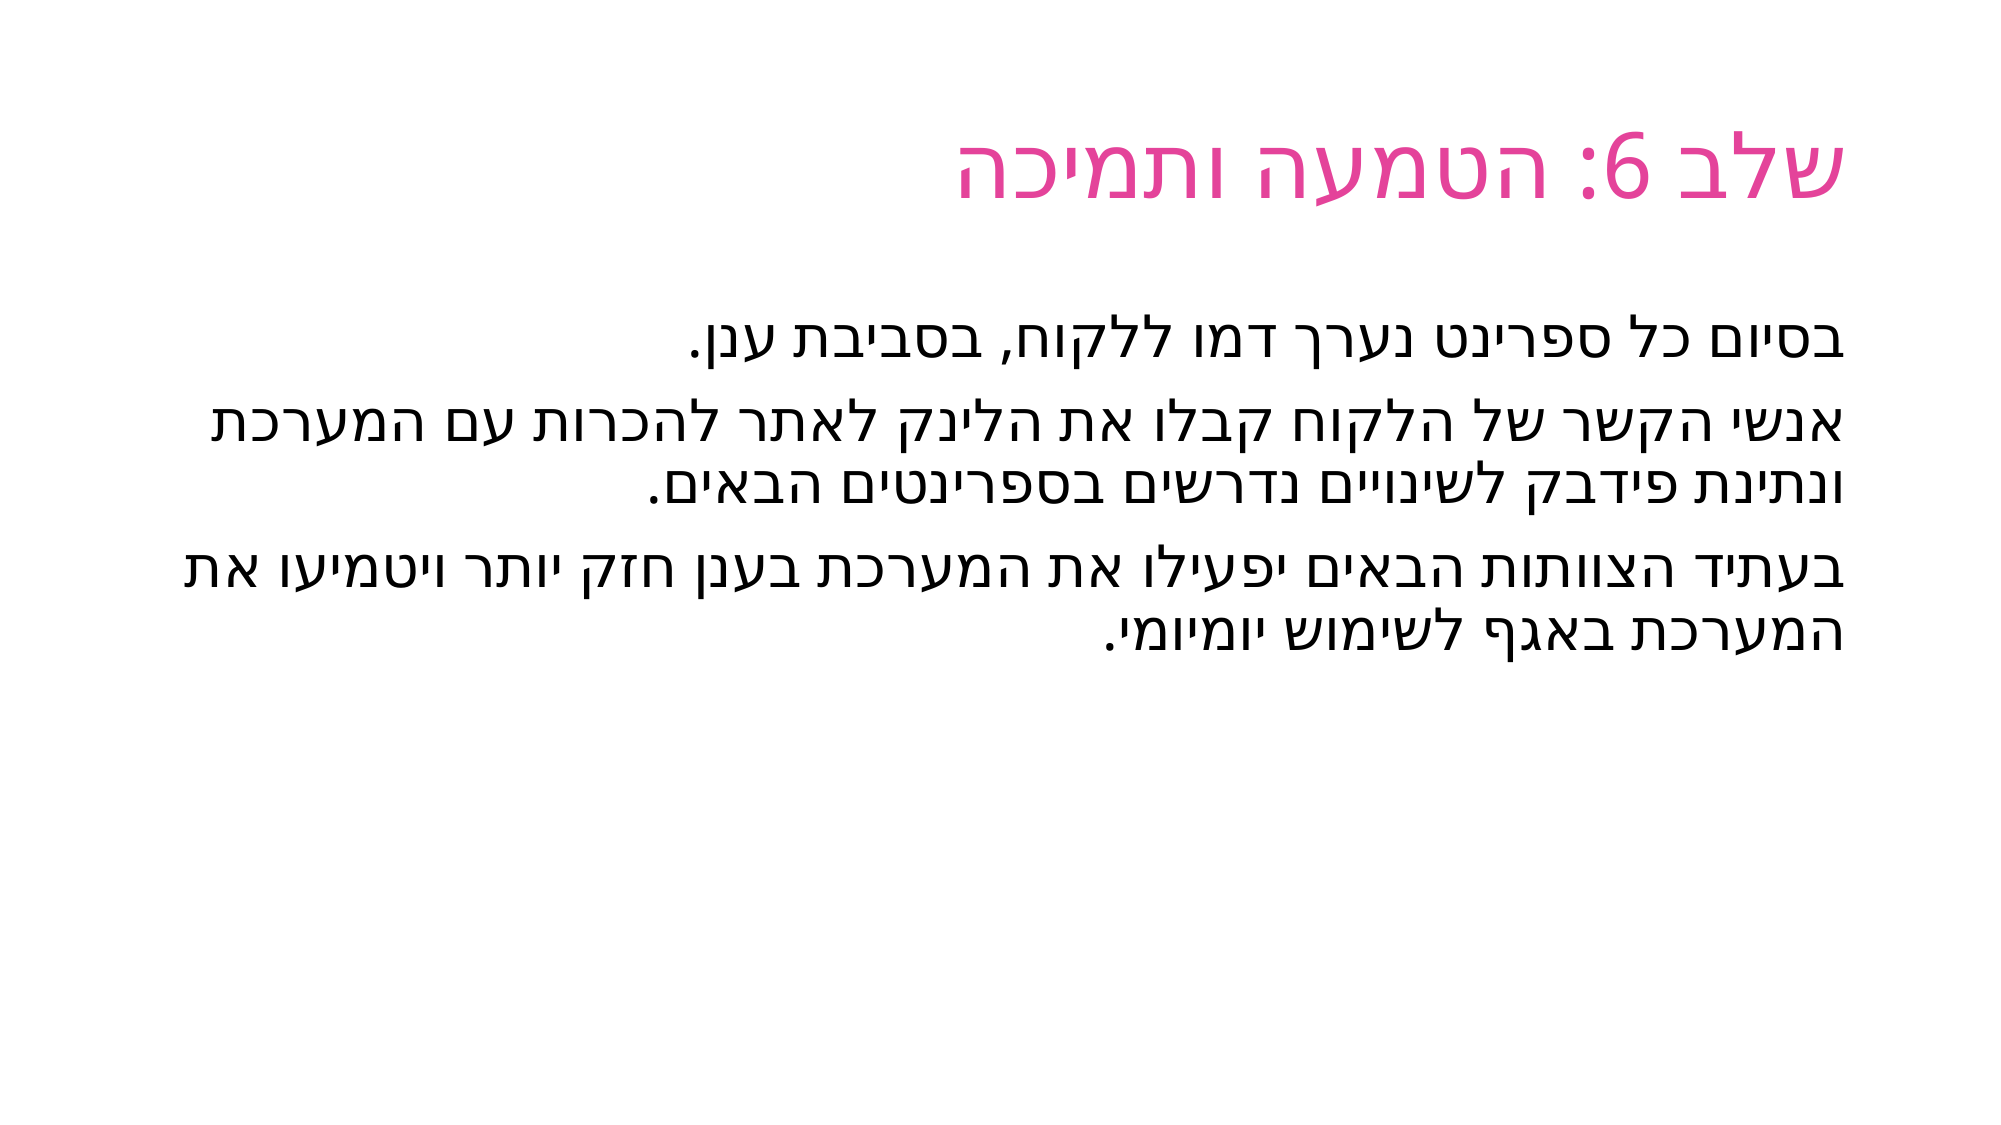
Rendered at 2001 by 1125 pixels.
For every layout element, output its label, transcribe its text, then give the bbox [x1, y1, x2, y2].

list בסיום כל ספרינט נערך דמו ללקוח, בסביבת ענן. אנשי הקשר של הלקוח קבלו את הלינק לאתר להכרות עם המערכת ונתינת פידבק לשינויים נדרשים בספרינטים הבאים. בעתיד הצוותות הבאים יפעילו את המערכת בענן חזק יותר ויטמיעו את המערכת באגף לשימוש יומיומי. [137, 299, 1863, 1014]
title שלב 6: הטמעה ותמיכה [137, 59, 1863, 278]
